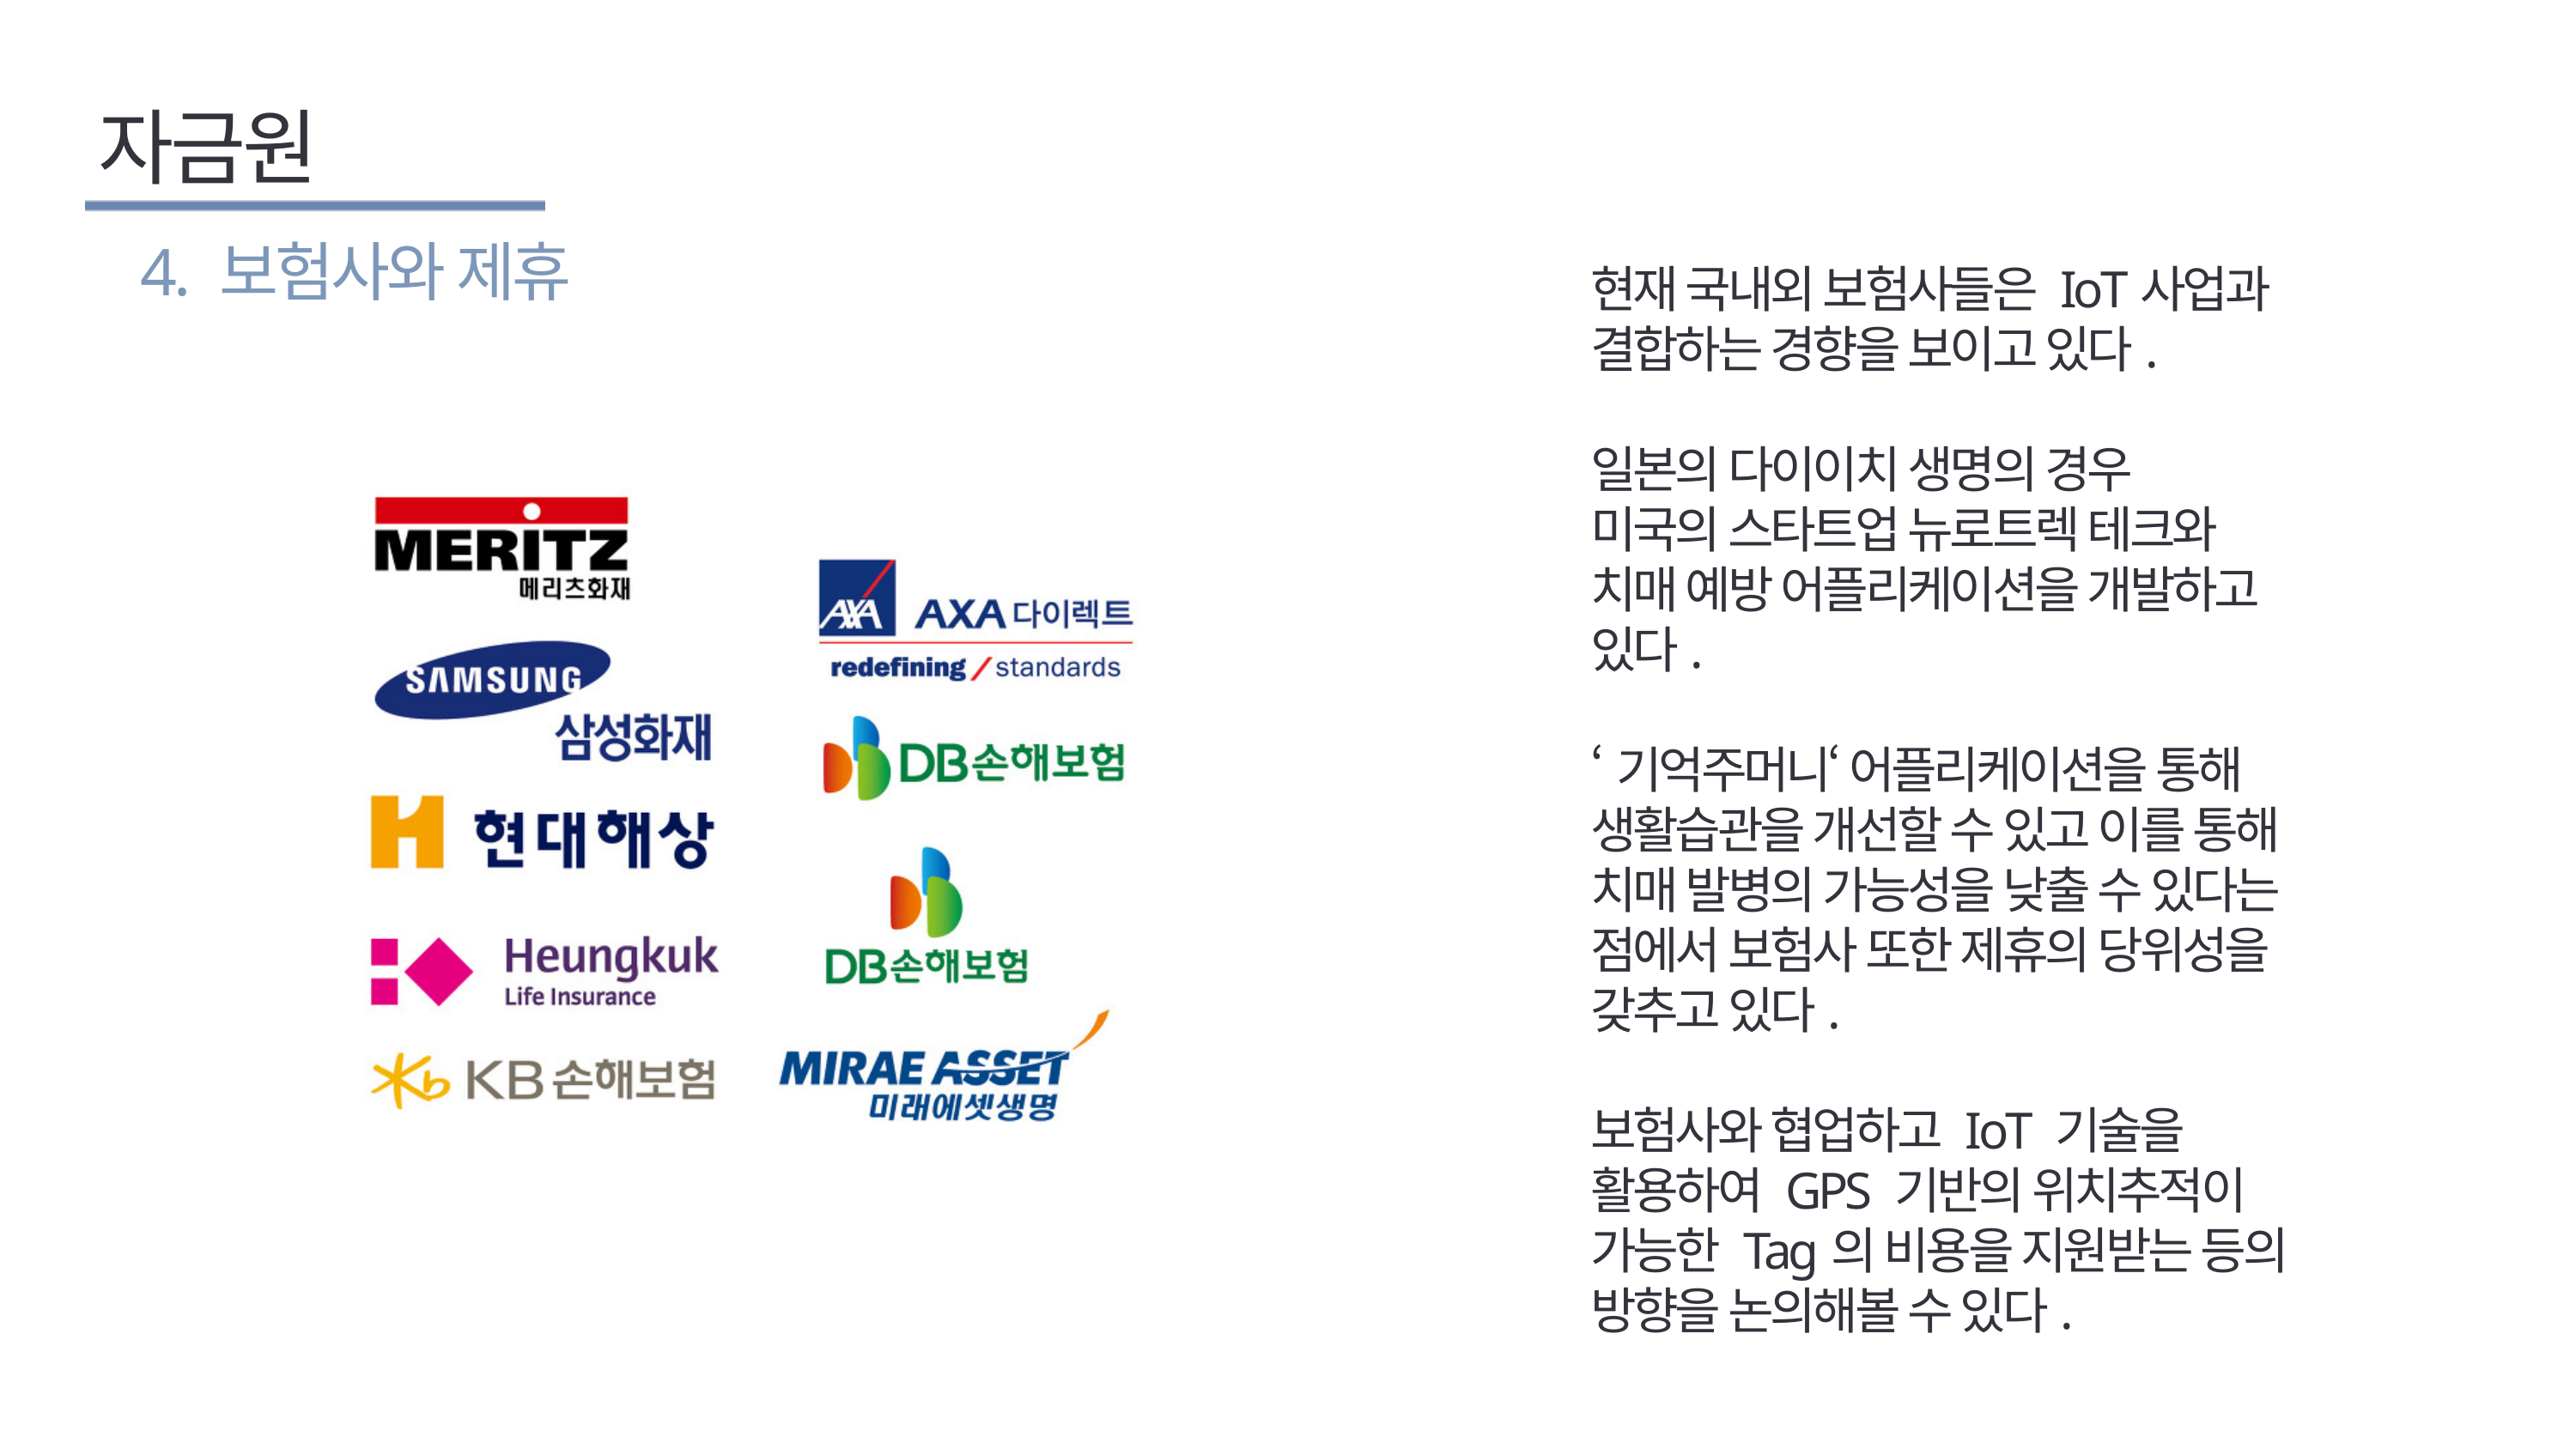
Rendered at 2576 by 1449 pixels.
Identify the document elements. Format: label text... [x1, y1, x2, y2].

text_box 현재 국내외 보험사들은 IoT사업과 결합하는 경향을 보이고 있다. 일본의 다이이치 생명의 경우 미국의 스타트업 뉴로트렉 테크와 치매 예방 어플리케이션을 개발하고 있다. ‘기억주머니‘ 어플리케이션을 통해 생활습관을 개선할 수 있고 이를 통해 치매 발병의 가능성을 낮출 수 있다는 점에서 보험사 또한 제휴의 당위성을 갖추고 있다. 보험사와 협업하고 IoT 기술을 활용하여 GPS 기반의 위치추적이 가능한 Tag의 비용을 지원받는 등의 방향을 논의해볼 수 있다. [1577, 251, 2318, 1346]
picture [225, 412, 1326, 1182]
text_box 자금원 [85, 88, 1161, 201]
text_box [85, 187, 545, 225]
text_box 4. 보험사와 제휴 [127, 225, 2275, 316]
